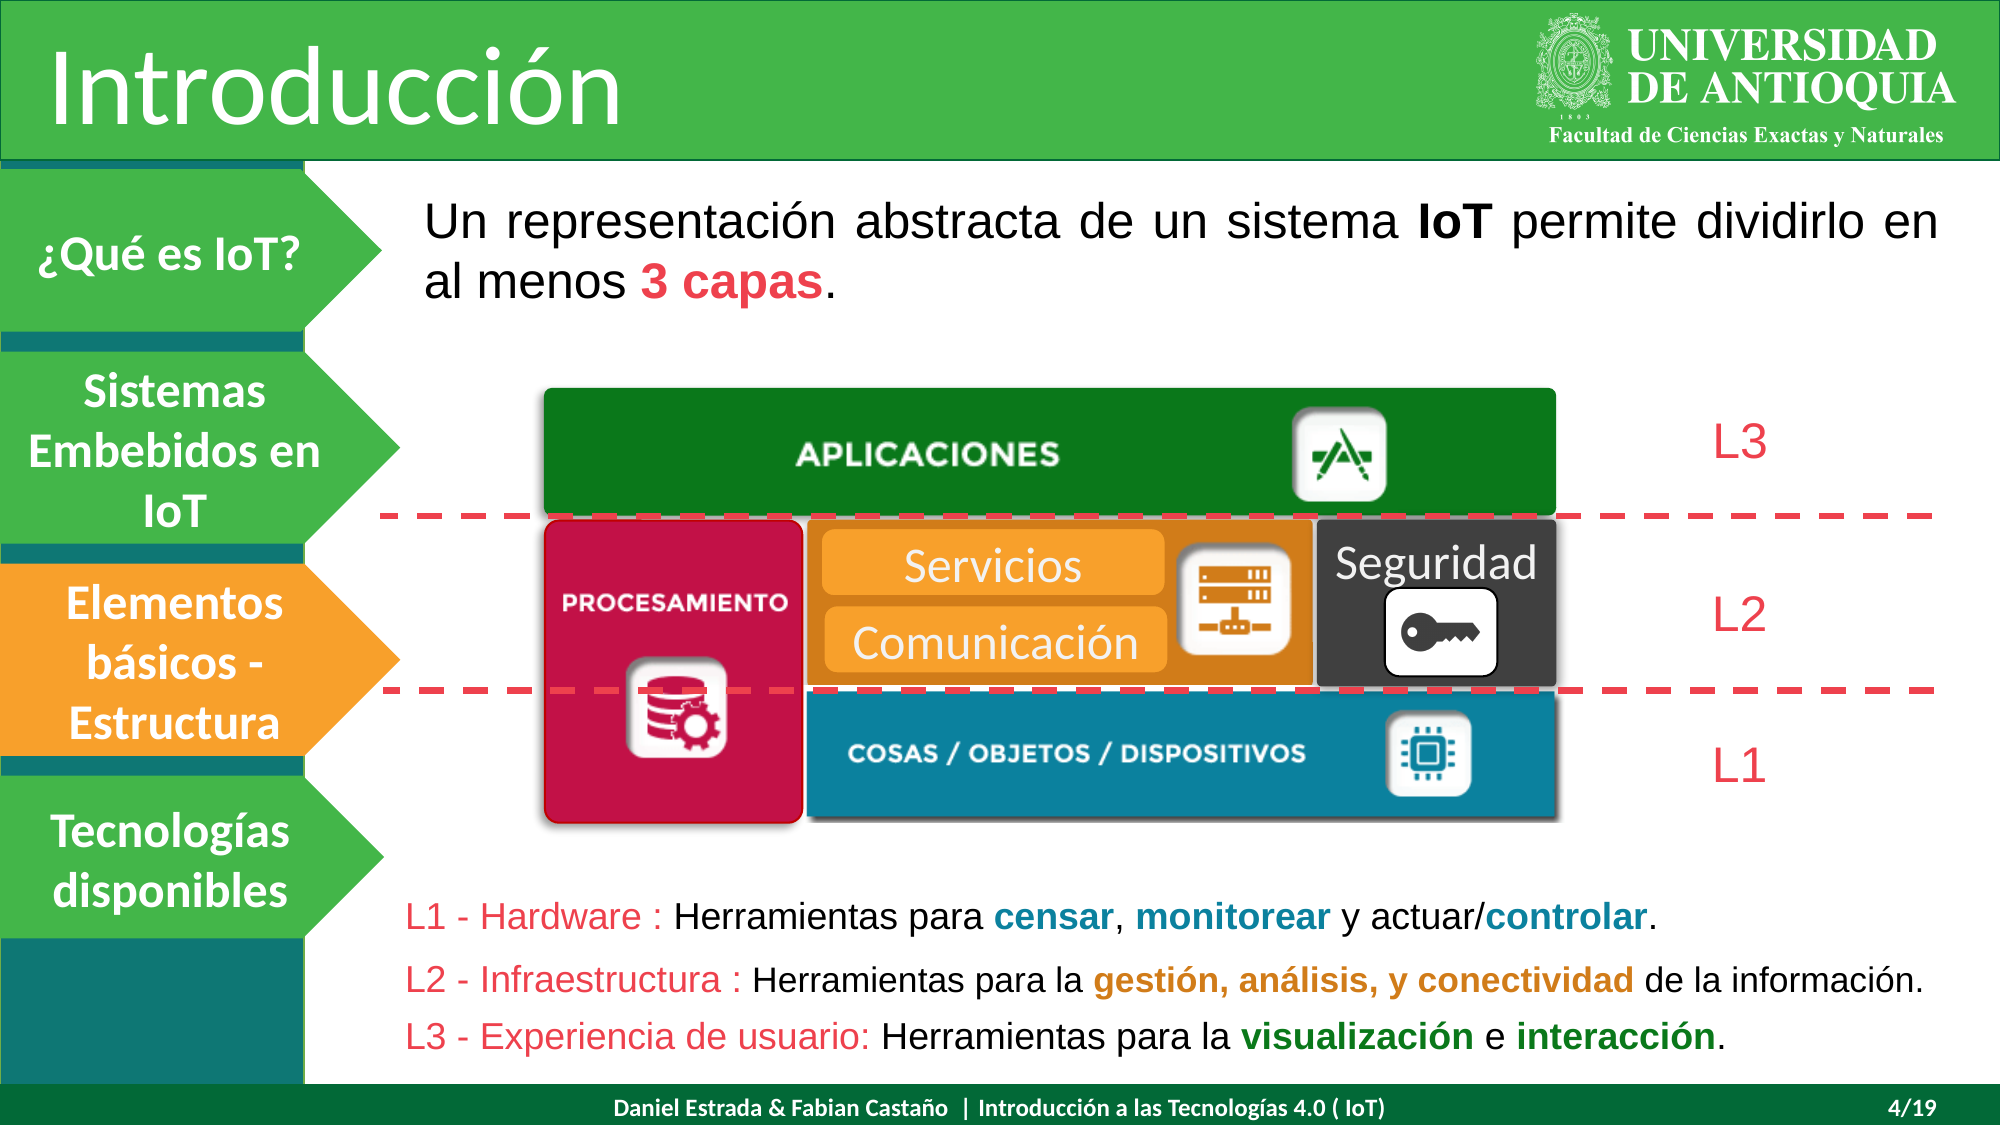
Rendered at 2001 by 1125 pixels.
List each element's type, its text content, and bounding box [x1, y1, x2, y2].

text_box [0, 756, 305, 776]
text_box ¿Qué es IoT? [0, 169, 382, 332]
text_box Tecnologías disponibles [0, 775, 380, 939]
text_box Introducción [31, 4, 640, 155]
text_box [380, 400, 1986, 1065]
text_box [0, 938, 305, 1083]
text_box Elementos básicos - Estructura [0, 563, 380, 756]
text_box Sistemas Embebidos en IoT [0, 351, 380, 544]
text_box Un representación abstracta de un sistema IoT permite dividirlo en al menos 3 capas. [409, 181, 1954, 317]
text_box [0, 1083, 2000, 1125]
text_box [0, 329, 305, 351]
text_box [0, 0, 2000, 161]
picture [1533, 11, 1959, 149]
text_box [0, 161, 305, 172]
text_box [544, 388, 1575, 400]
text_box [0, 544, 305, 563]
